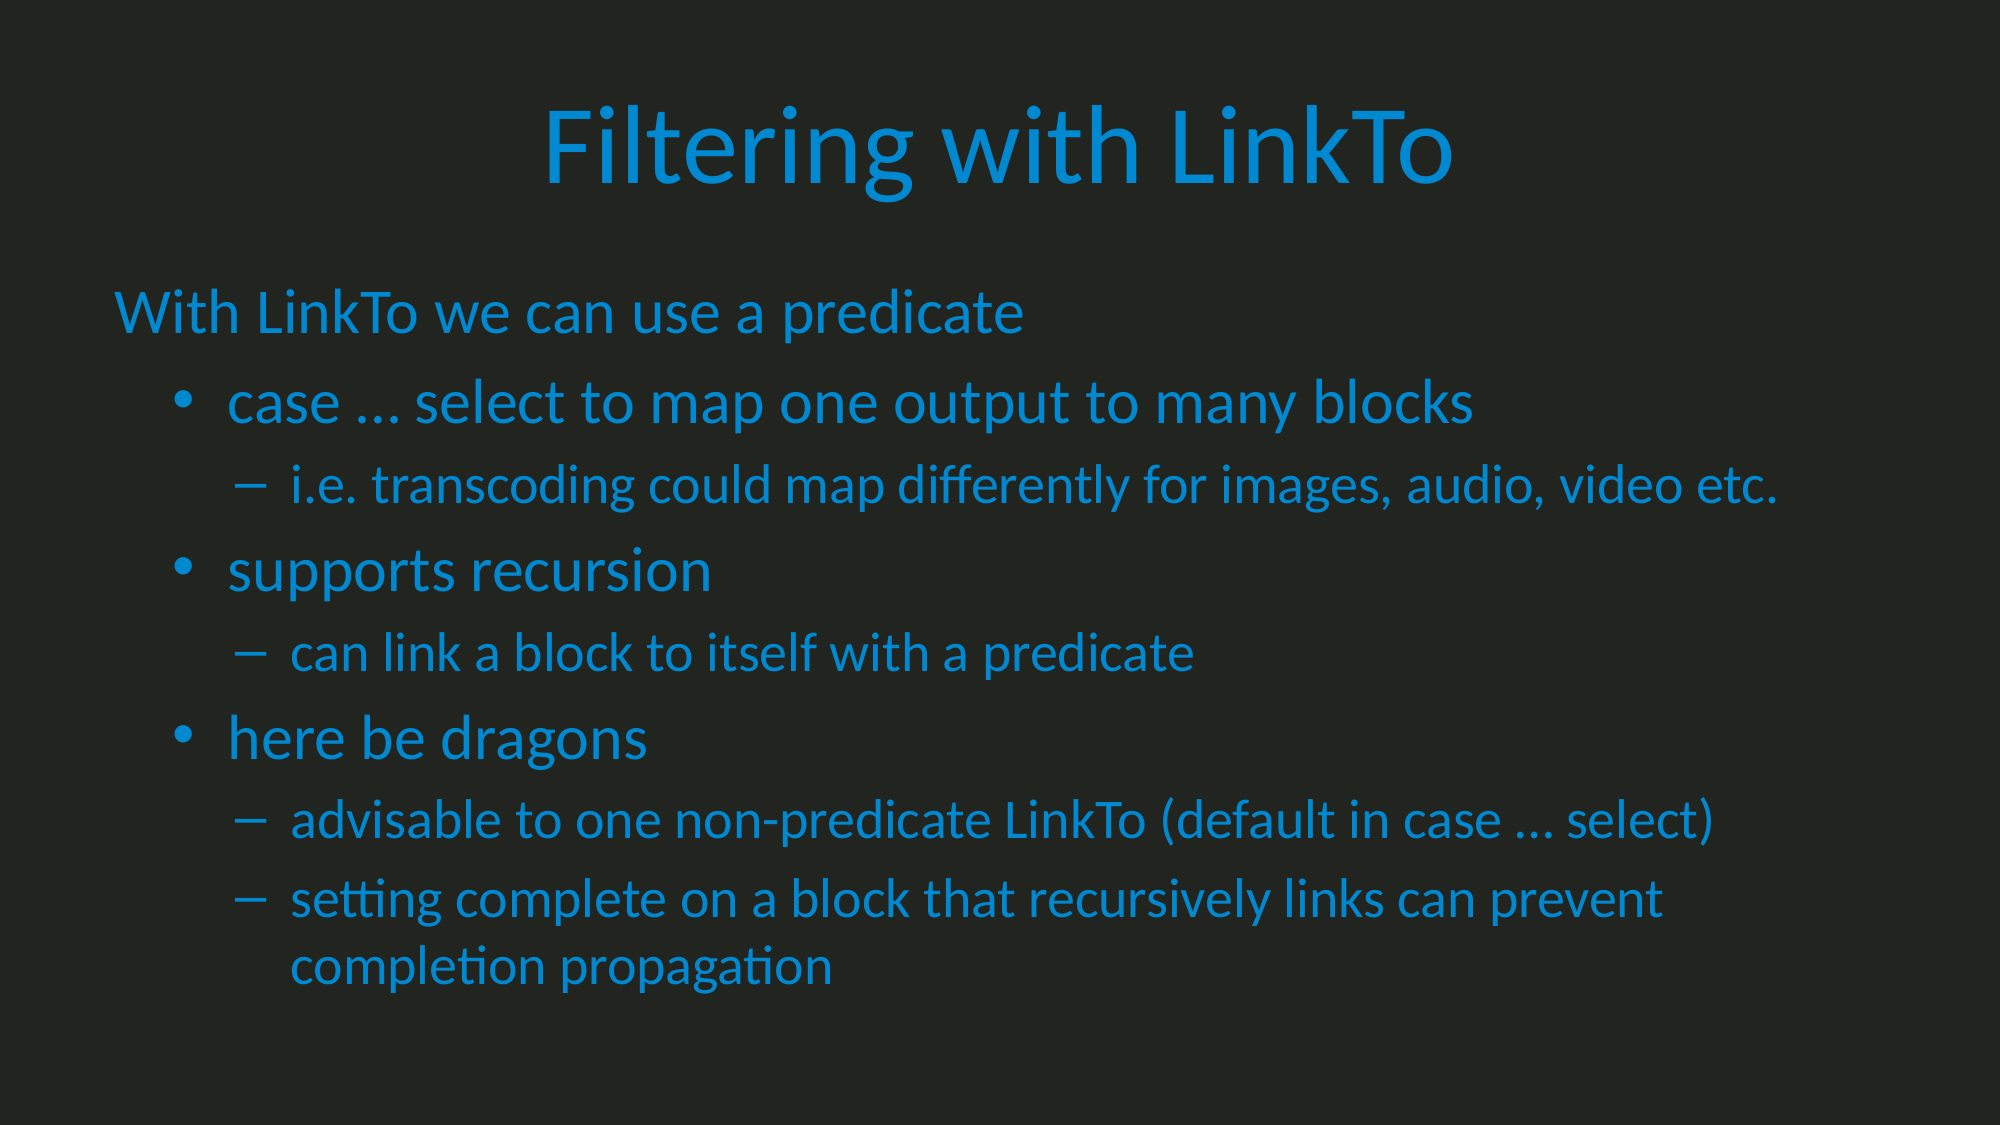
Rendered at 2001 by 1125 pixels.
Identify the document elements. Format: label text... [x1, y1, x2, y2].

list With LinkTo we can use a predicate case … select to map one output to many blocks i.e. transcoding could map differently for images, audio, video etc. supports recursion can link a block to itself with a predicate here be dragons advisable to one non-predicate LinkTo (default in case … select) setting complete on a block that recursively links can prevent completion propagation [99, 262, 1900, 1005]
title Filtering with LinkTo [99, 45, 1900, 233]
